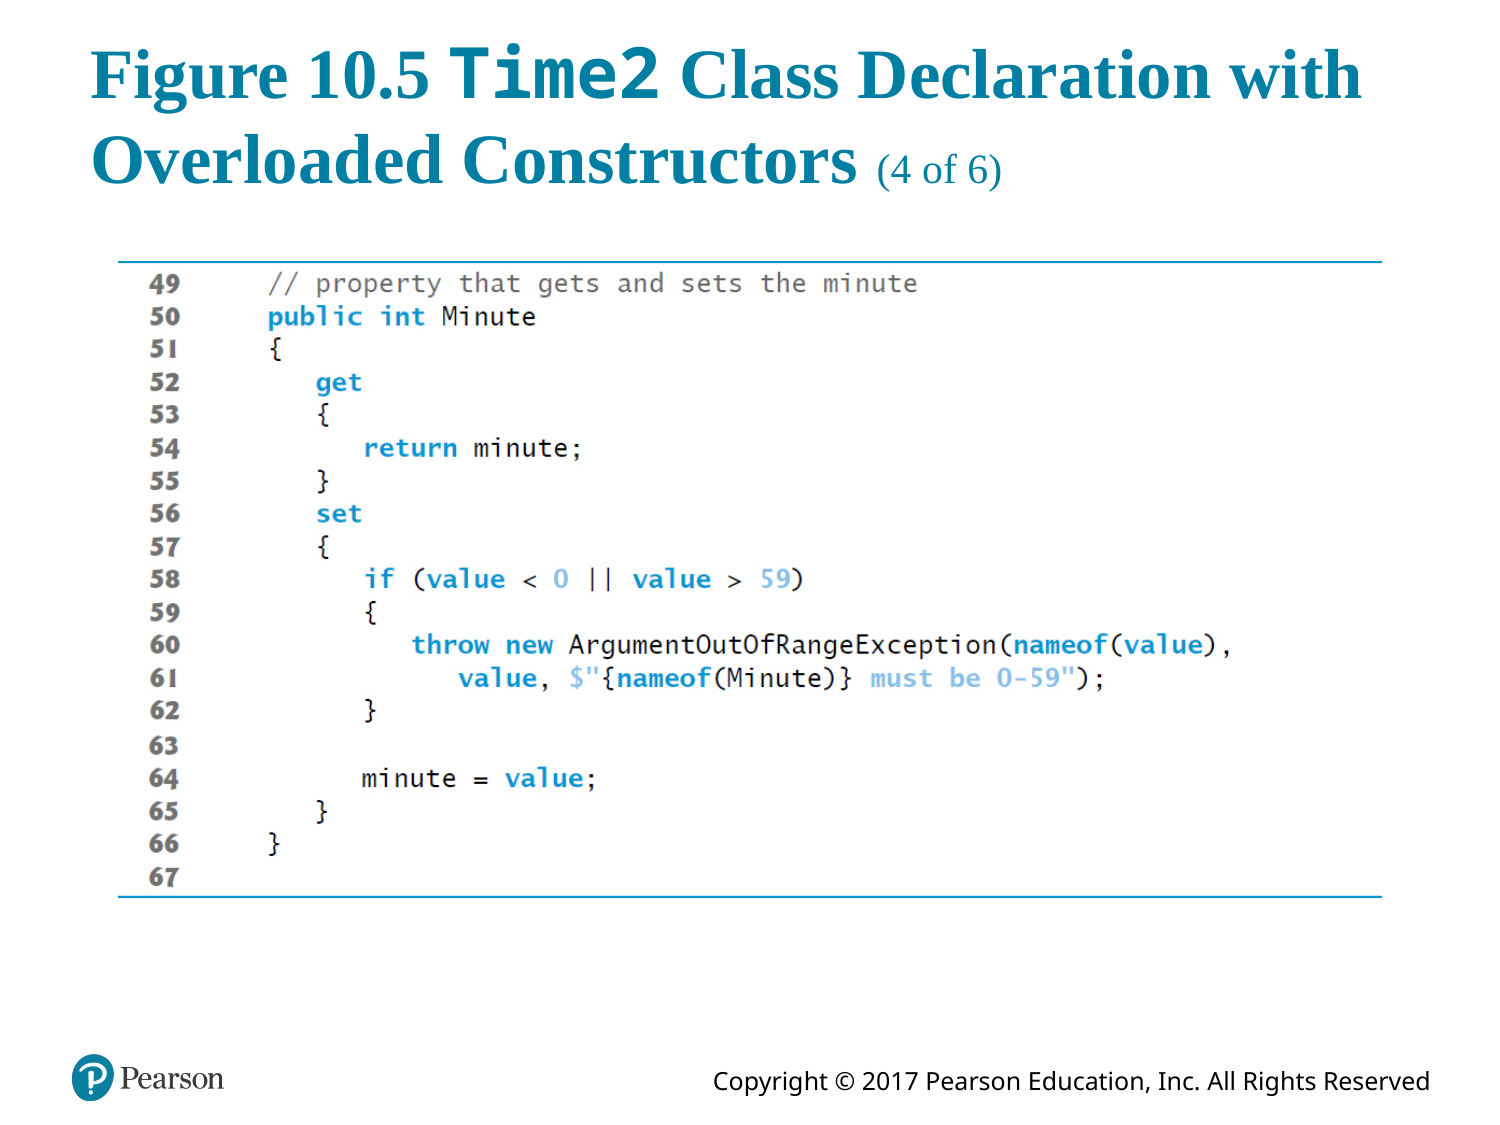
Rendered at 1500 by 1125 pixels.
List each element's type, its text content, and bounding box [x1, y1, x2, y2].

picture [72, 1054, 88, 1070]
picture [72, 1087, 83, 1101]
picture [118, 264, 1382, 895]
picture [80, 1063, 106, 1088]
title Figure 10.5 Time2 Class Declaration with Overloaded Constructors (4 of 6) [75, 37, 1425, 213]
picture [98, 1054, 224, 1101]
